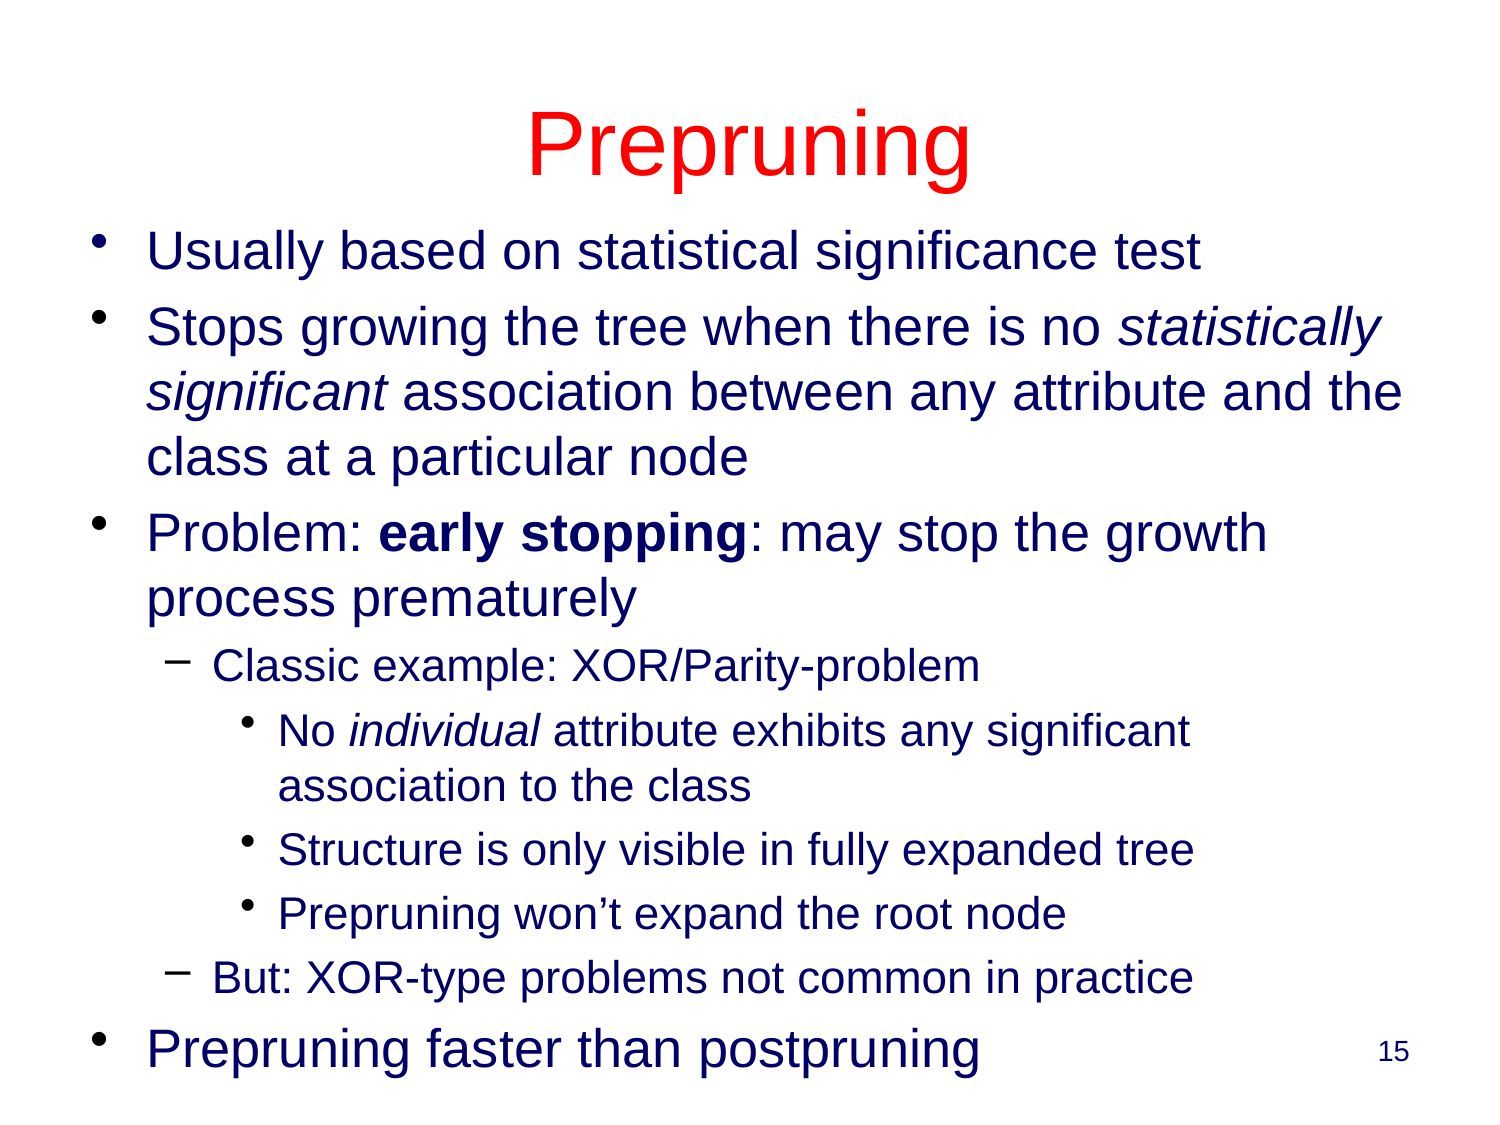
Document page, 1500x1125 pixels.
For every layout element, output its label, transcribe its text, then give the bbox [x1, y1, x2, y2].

slide_number 15 [1074, 1024, 1425, 1103]
list Usually based on statistical significance test Stops growing the tree when there is no statistically significant association between any attribute and the class at a particular node Problem: early stopping: may stop the growth process prematurely Classic example: XOR/Parity-problem No individual attribute exhibits any significant association to the class Structure is only visible in fully expanded tree Prepruning won’t expand the root node But: XOR-type problems not common in practice Prepruning faster than postpruning [75, 208, 1425, 1005]
title Prepruning [75, 45, 1425, 208]
